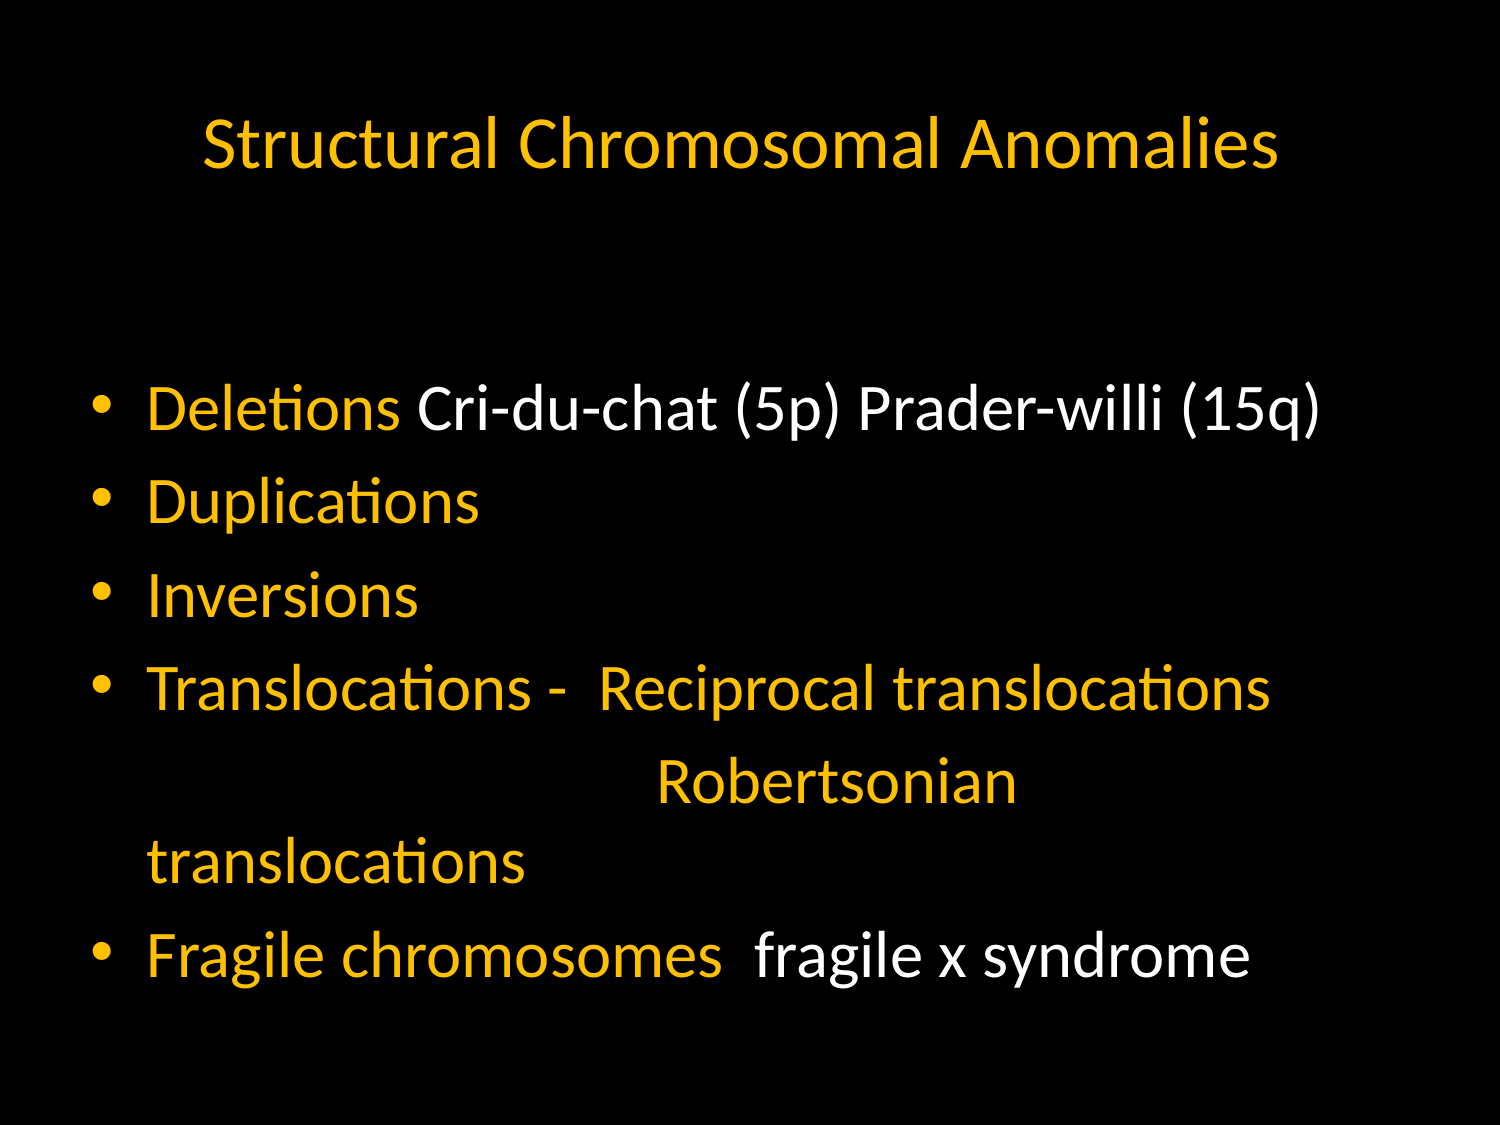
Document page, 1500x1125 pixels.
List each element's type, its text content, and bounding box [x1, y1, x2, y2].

list Deletions Cri-du-chat (5p) Prader-willi (15q) Duplications Inversions Translocations - Reciprocal translocations Robertsonian translocations Fragile chromosomes fragile x syndrome [75, 262, 1425, 1005]
title Structural Chromosomal Anomalies [75, 45, 1425, 233]
